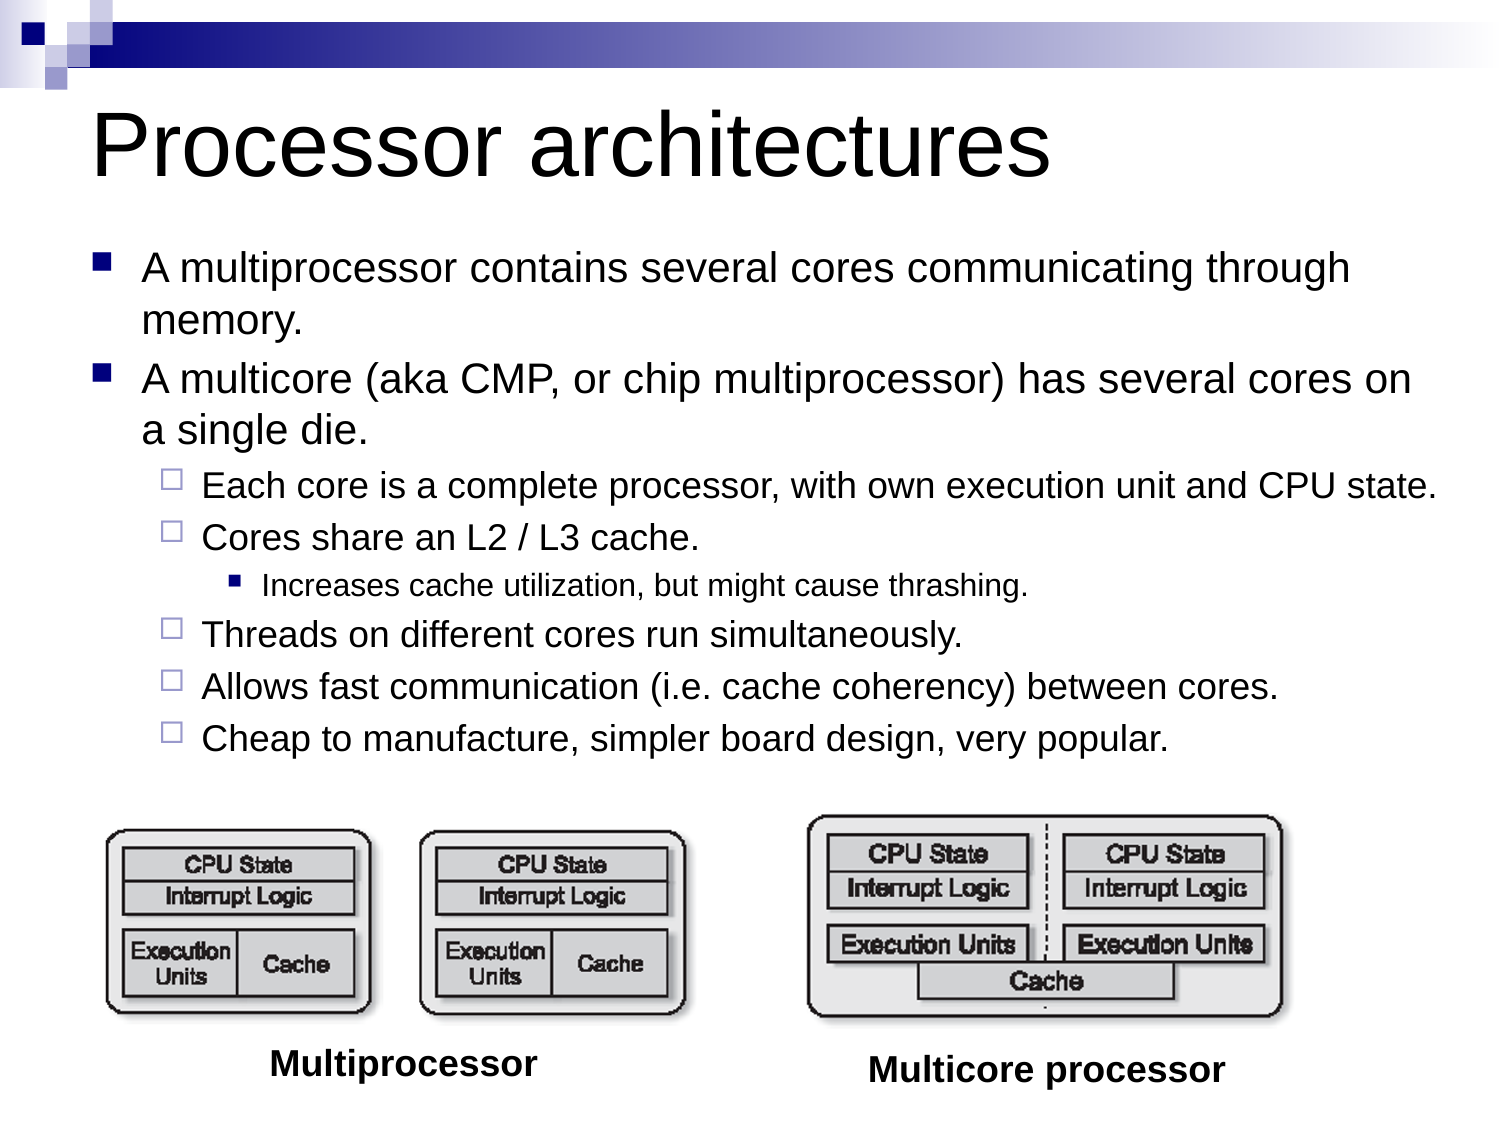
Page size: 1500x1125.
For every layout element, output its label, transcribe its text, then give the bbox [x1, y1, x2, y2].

title Processor architectures [75, 75, 1425, 205]
text_box Multiprocessor [254, 1047, 651, 1092]
picture [94, 818, 700, 1039]
picture [778, 793, 1316, 1039]
list A multiprocessor contains several cores communicating through memory. A multicore (aka CMP, or chip multiprocessor) has several cores on a single die. Each core is a complete processor, with own execution unit and CPU state. Cores share an L2 / L3 cache. Increases cache utilization, but might cause thrashing. Threads on different cores run simultaneously. Allows fast communication (i.e. cache coherency) between cores. Cheap to manufacture, simpler board design, very popular. [75, 232, 1458, 804]
text_box Multicore processor [853, 1037, 1326, 1098]
